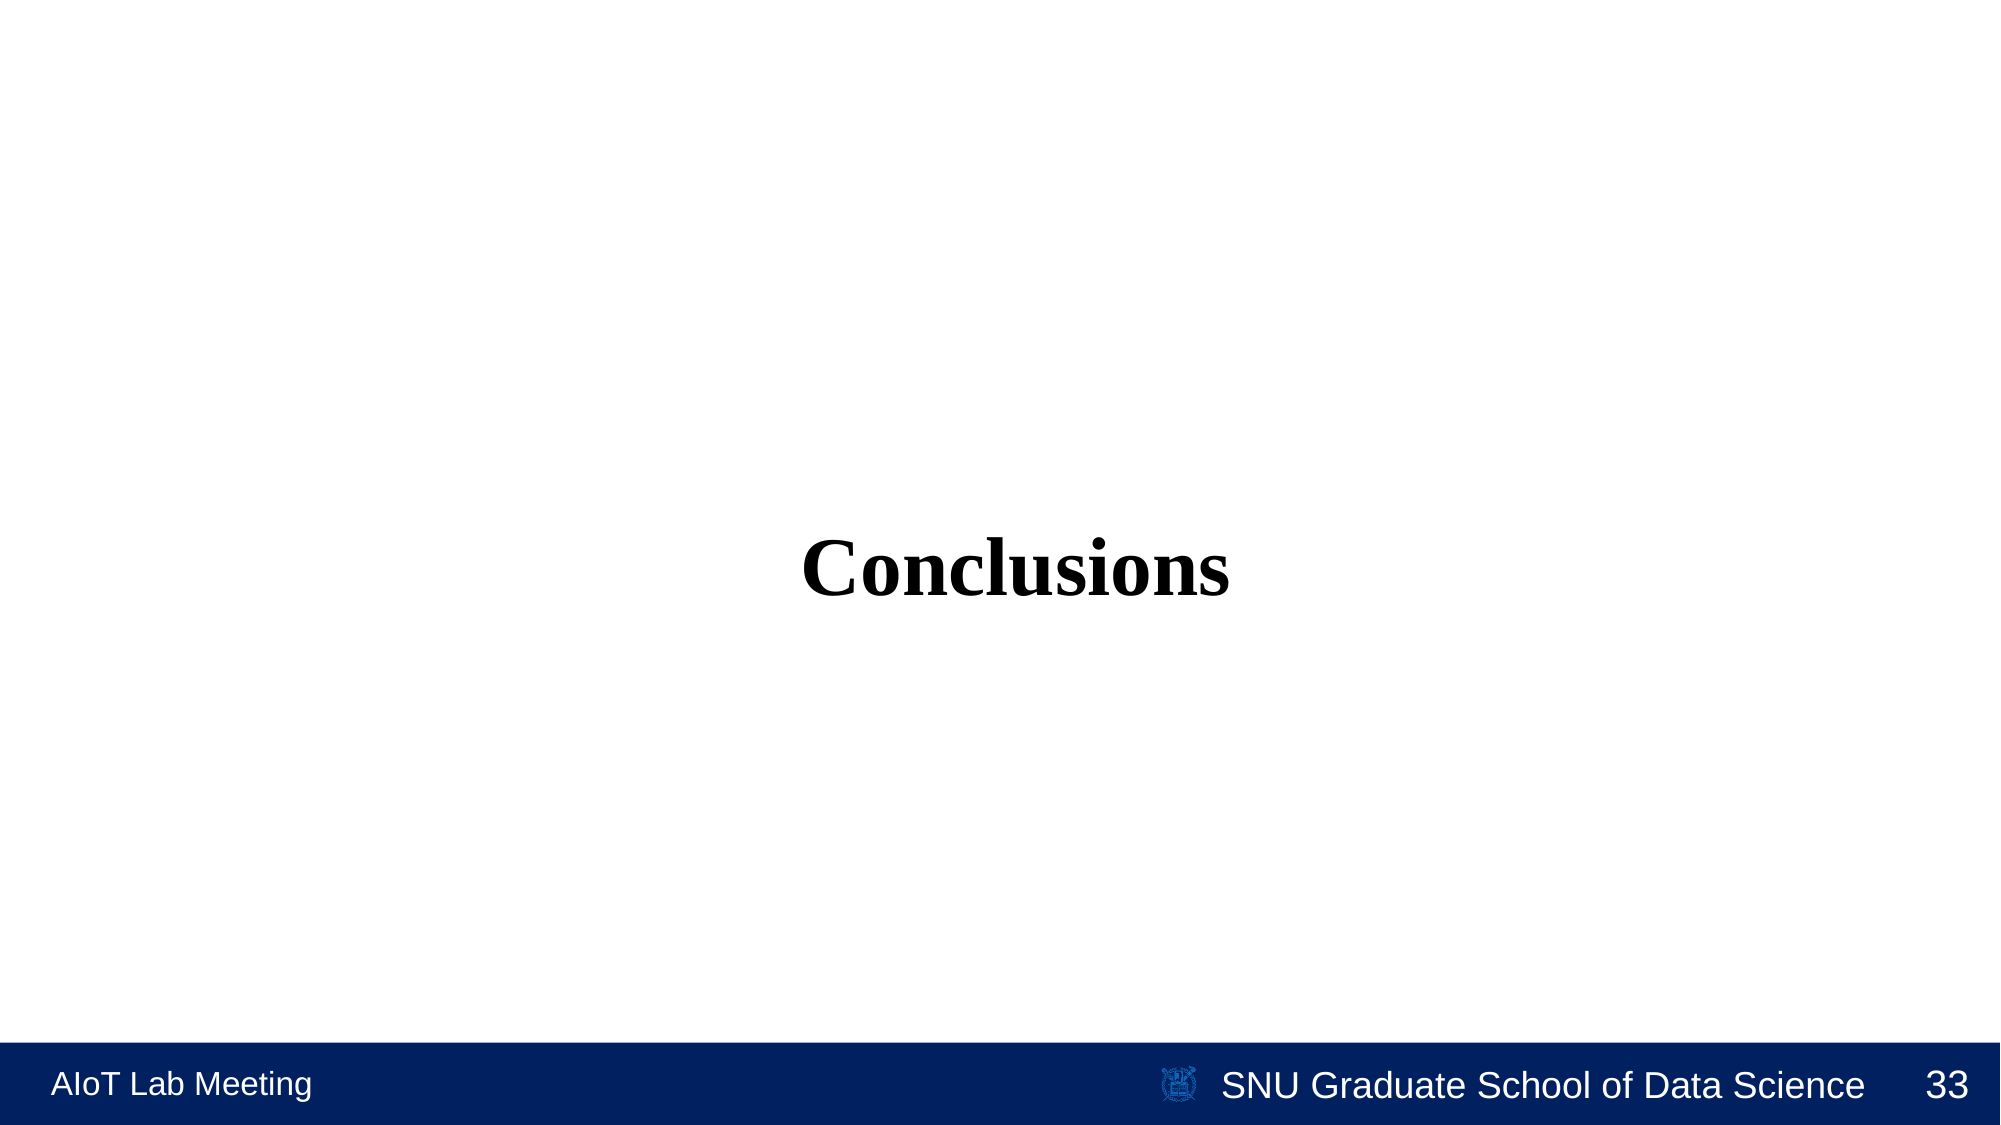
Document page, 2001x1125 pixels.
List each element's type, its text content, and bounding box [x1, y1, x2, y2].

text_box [20, 1054, 517, 1111]
picture [1161, 1063, 1197, 1105]
text_box Conclusions [68, 310, 1932, 814]
